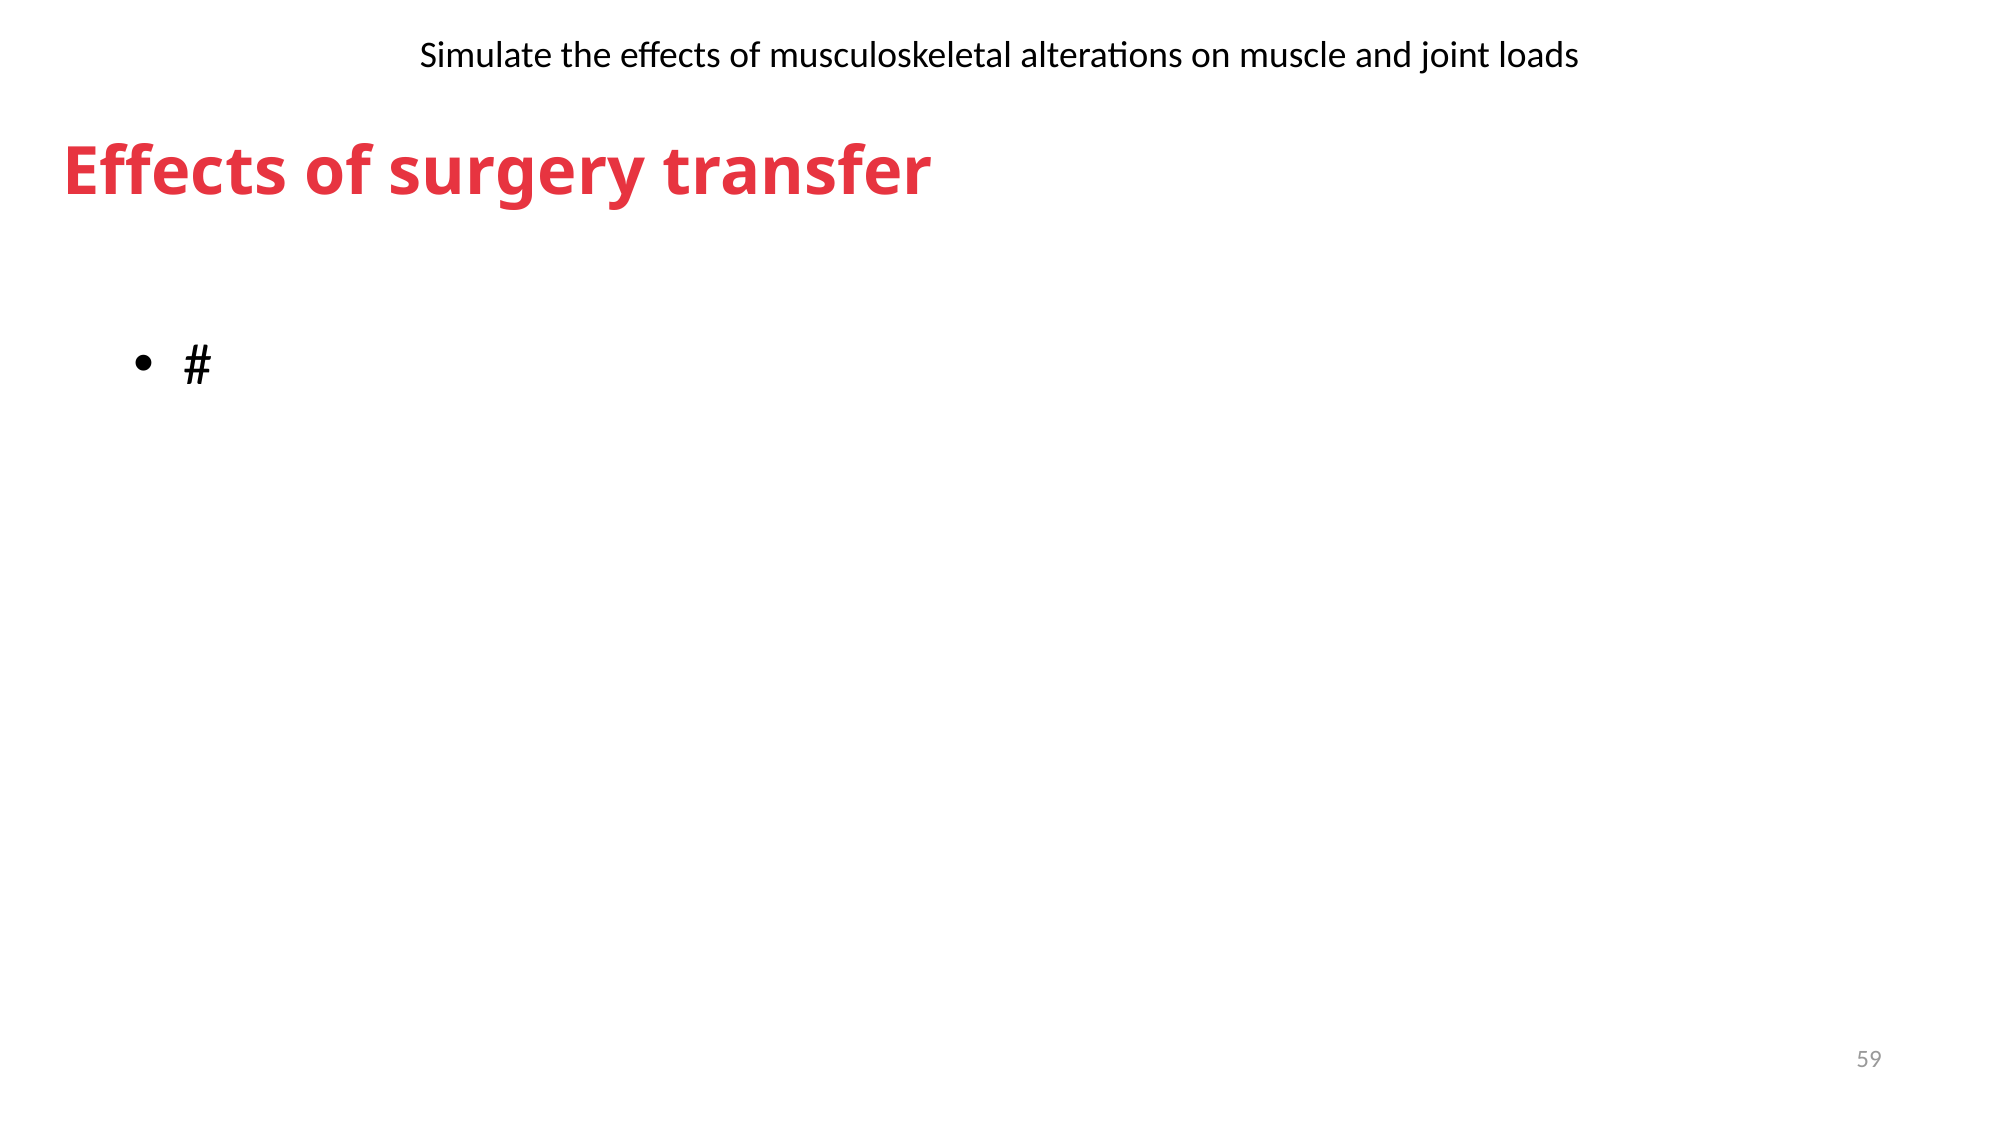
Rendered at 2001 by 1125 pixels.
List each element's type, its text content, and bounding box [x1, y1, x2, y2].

slide_number 59 [1375, 1042, 1882, 1103]
list # [118, 326, 1882, 1031]
title Effects of surgery transfer [47, 120, 1376, 286]
text_box Simulate the effects of musculoskeletal alterations on muscle and joint loads [335, 22, 1665, 83]
